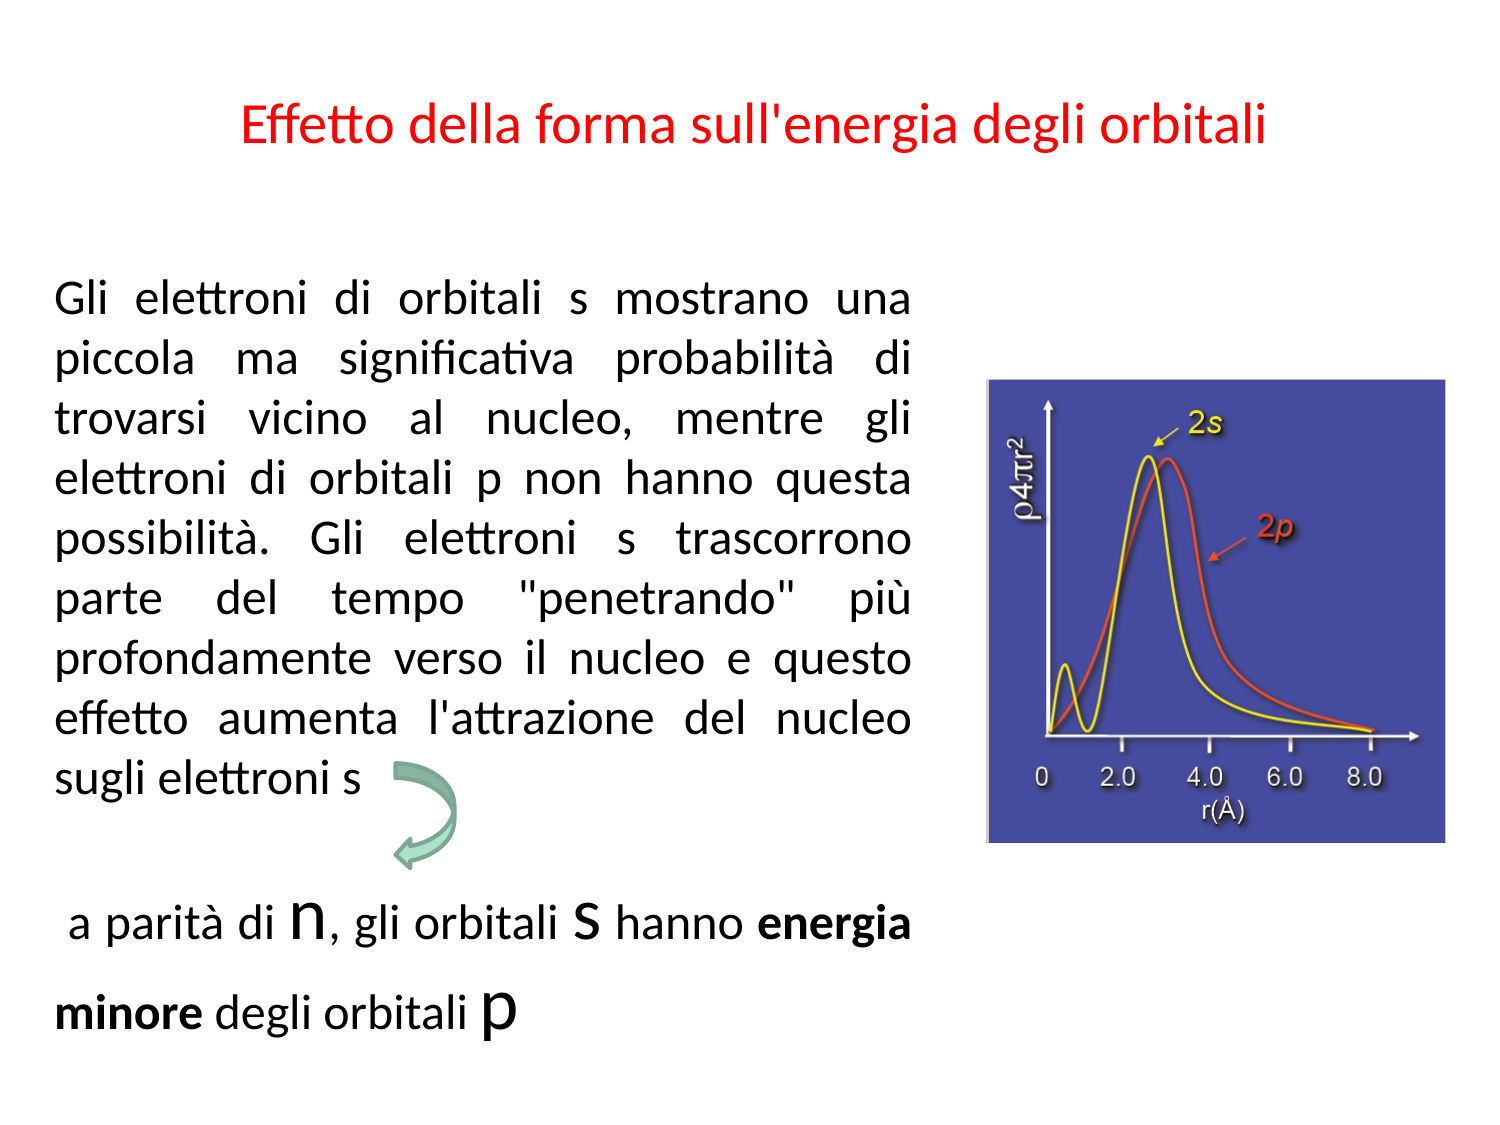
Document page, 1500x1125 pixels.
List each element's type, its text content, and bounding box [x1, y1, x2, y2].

text_box [393, 761, 457, 871]
text_box Effetto della forma sull'energia degli orbitali [108, 78, 1400, 163]
text_box Gli elettroni di orbitali s mostrano una piccola ma significativa probabilità di trovarsi vicino al nucleo, mentre gli elettroni di orbitali p non hanno questa possibilità. Gli elettroni s trascorrono parte del tempo "penetrando" più profondamente verso il nucleo e questo effetto aumenta l'attrazione del nucleo sugli elettroni s a parità di n, gli orbitali s hanno energia minore degli orbitali p [39, 196, 928, 1052]
picture [985, 379, 1446, 843]
